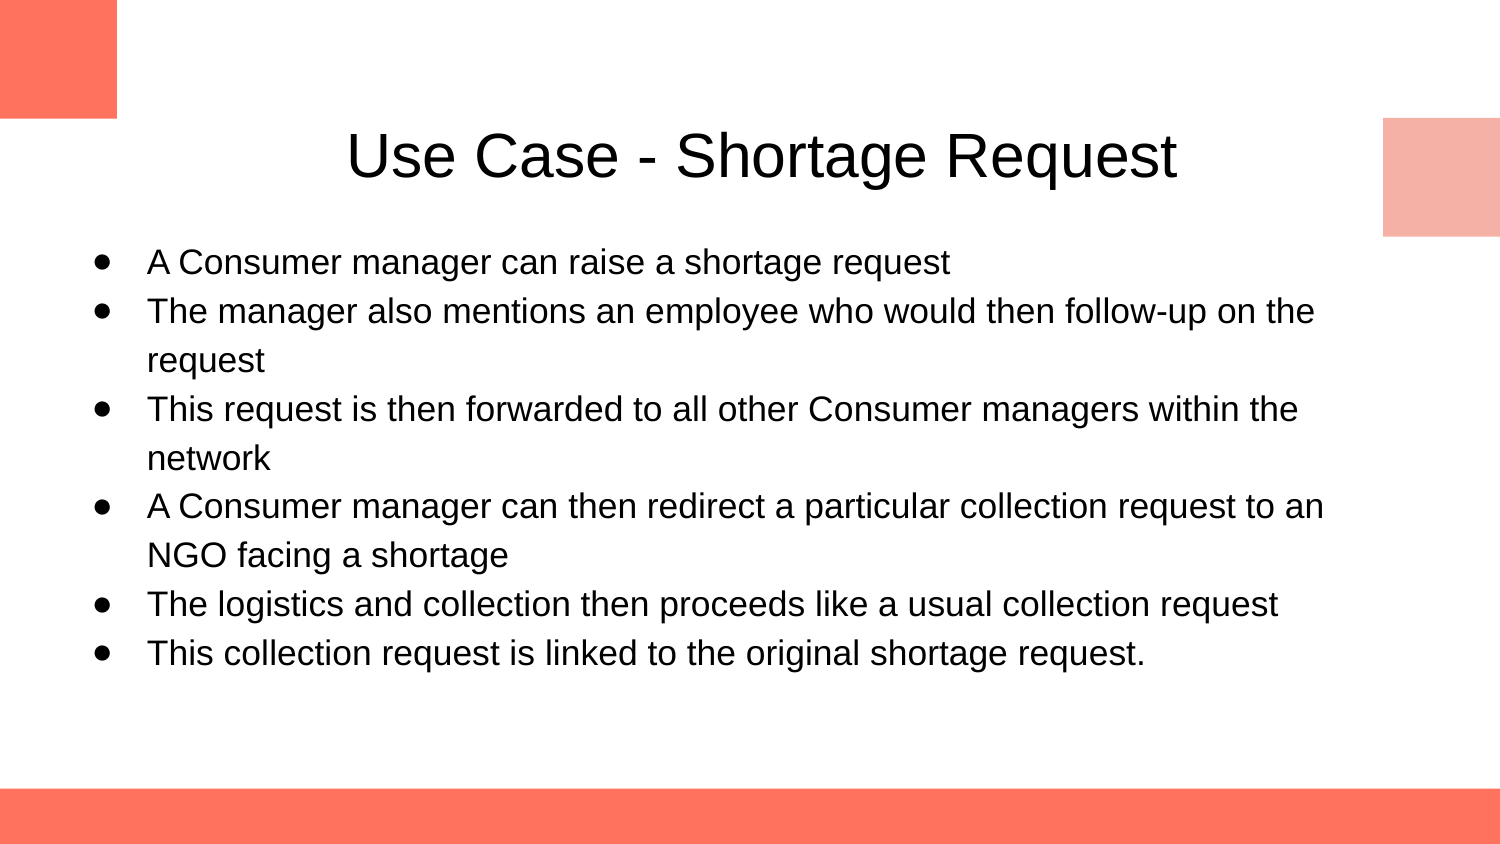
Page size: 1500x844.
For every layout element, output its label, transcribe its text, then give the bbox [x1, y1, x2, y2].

title Use Case - Shortage Request [110, 106, 1415, 180]
list A Consumer manager can raise a shortage request The manager also mentions an employee who would then follow-up on the request This request is then forwarded to all other Consumer managers within the network A Consumer manager can then redirect a particular collection request to an NGO facing a shortage The logistics and collection then proceeds like a usual collection request This collection request is linked to the original shortage request. [56, 217, 1415, 670]
